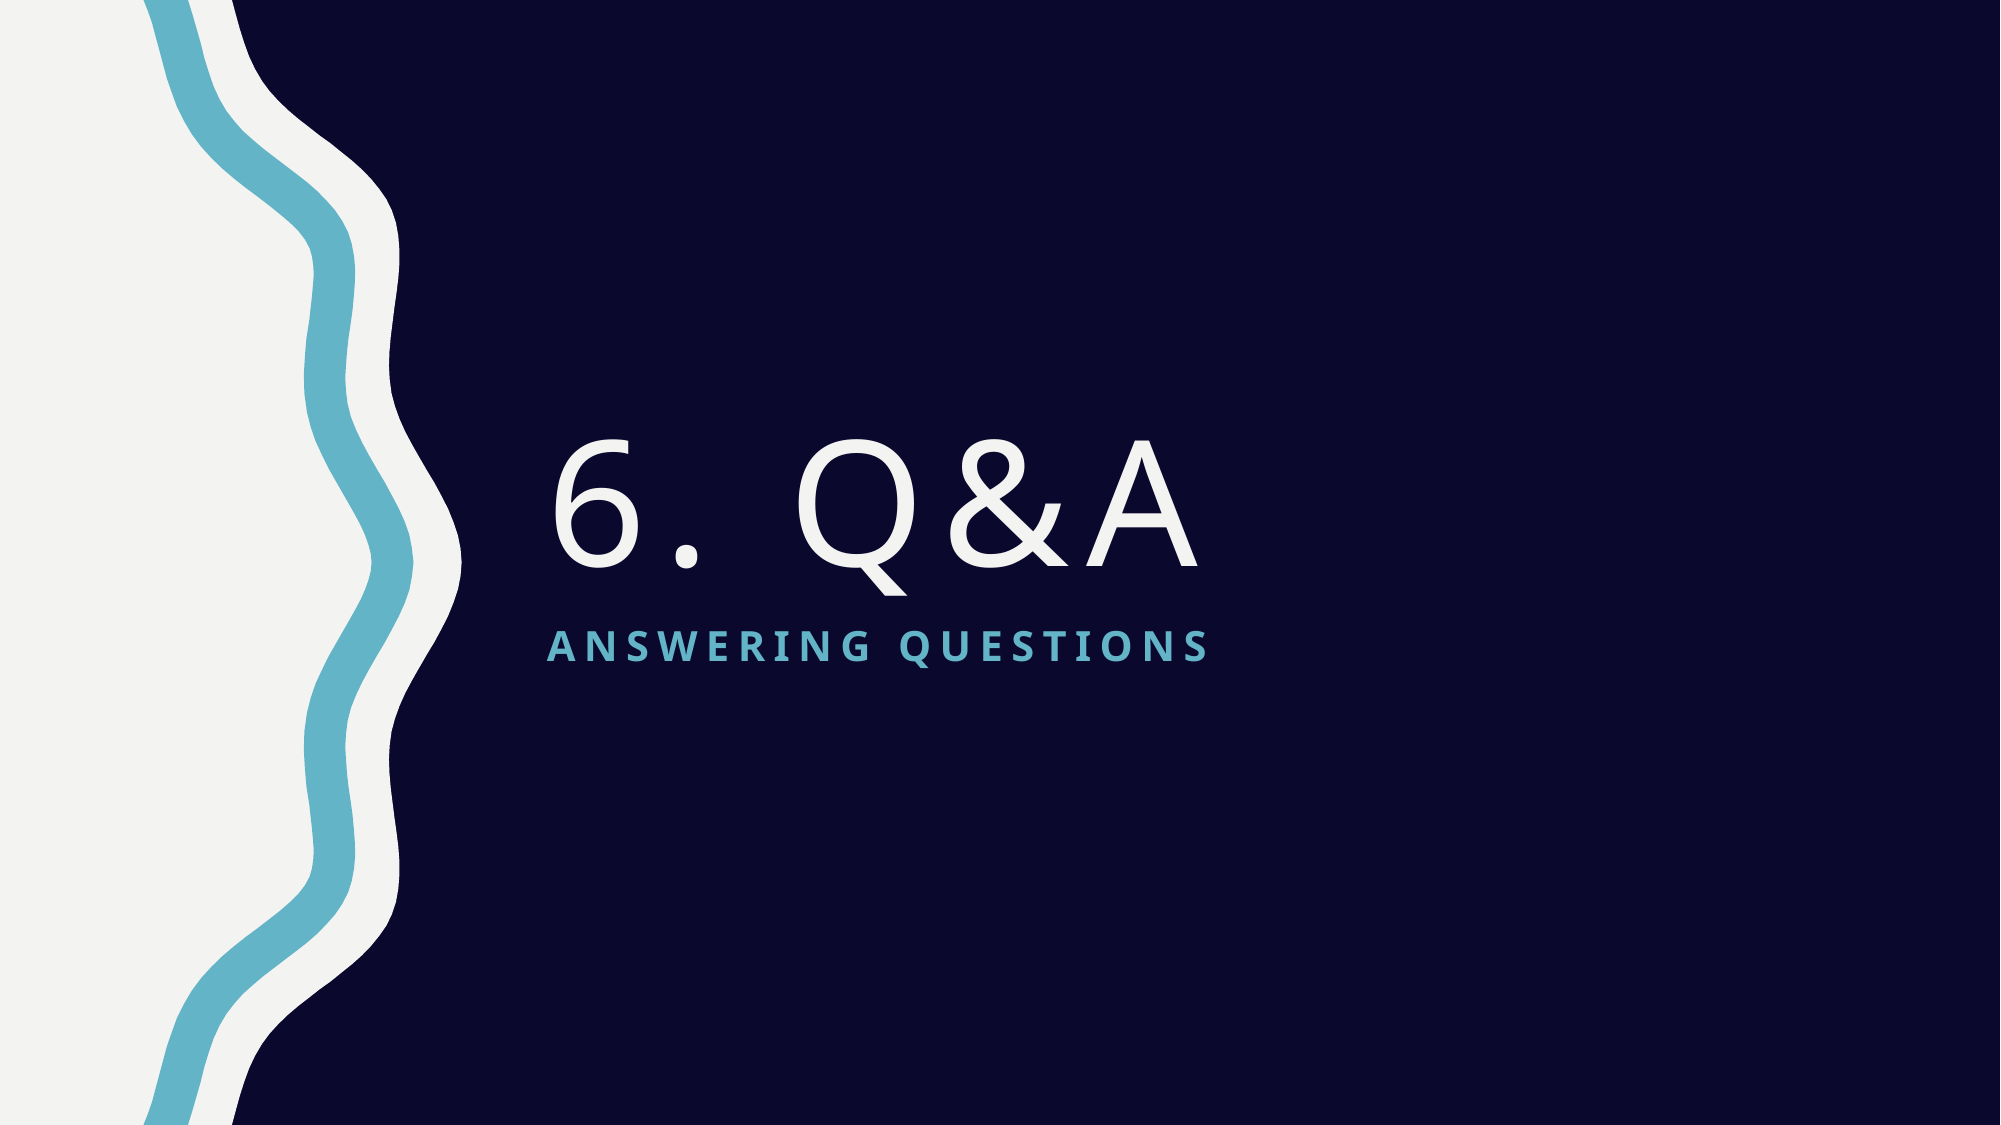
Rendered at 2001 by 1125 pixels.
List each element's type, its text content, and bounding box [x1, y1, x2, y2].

title 6. Q&A [531, 371, 1875, 612]
list Answering questions [531, 611, 1684, 768]
